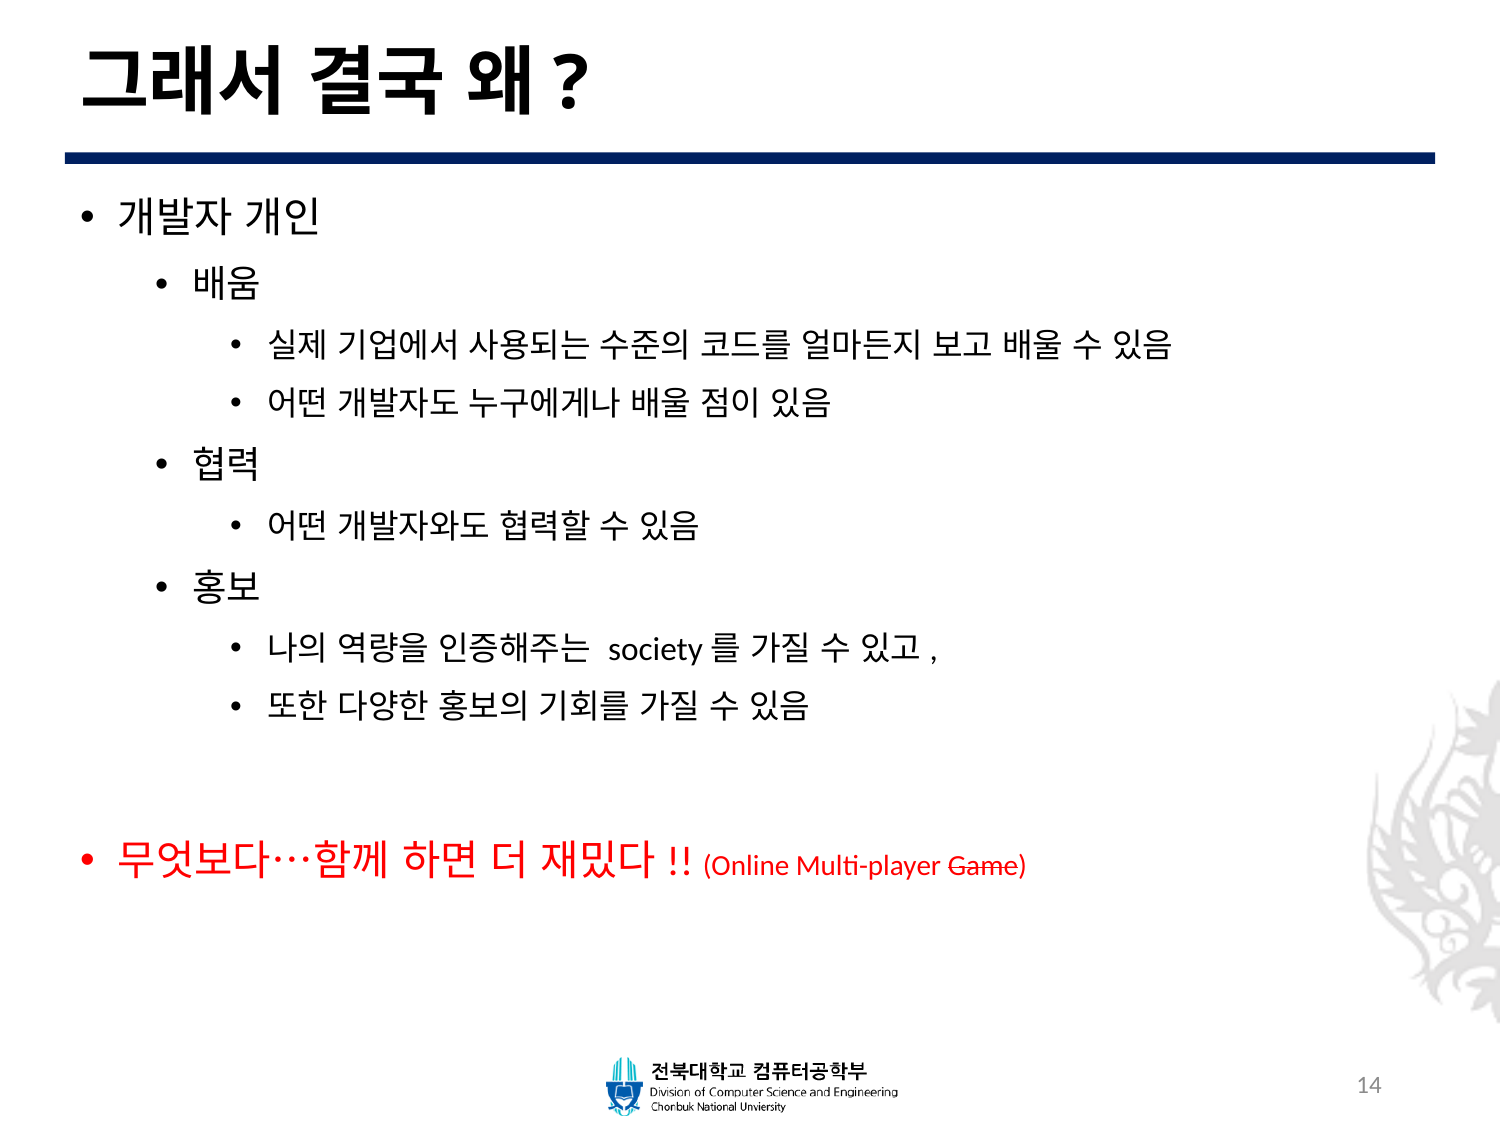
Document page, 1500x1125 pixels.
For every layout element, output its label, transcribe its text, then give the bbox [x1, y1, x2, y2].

picture [600, 1057, 900, 1116]
list 개발자 개인 배움 실제 기업에서 사용되는 수준의 코드를 얼마든지 보고 배울 수 있음 어떤 개발자도 누구에게나 배울 점이 있음 협력 어떤 개발자와도 협력할 수 있음 홍보 나의 역량을 인증해주는 society를 가질 수 있고, 또한 다양한 홍보의 기회를 가질 수 있음 무엇보다…함께 하면 더 재밌다!! (Online Multi-player Game) [64, 173, 1436, 1039]
title 그래서 결국 왜? [64, 26, 1436, 143]
slide_number 14 [1059, 1057, 1397, 1111]
